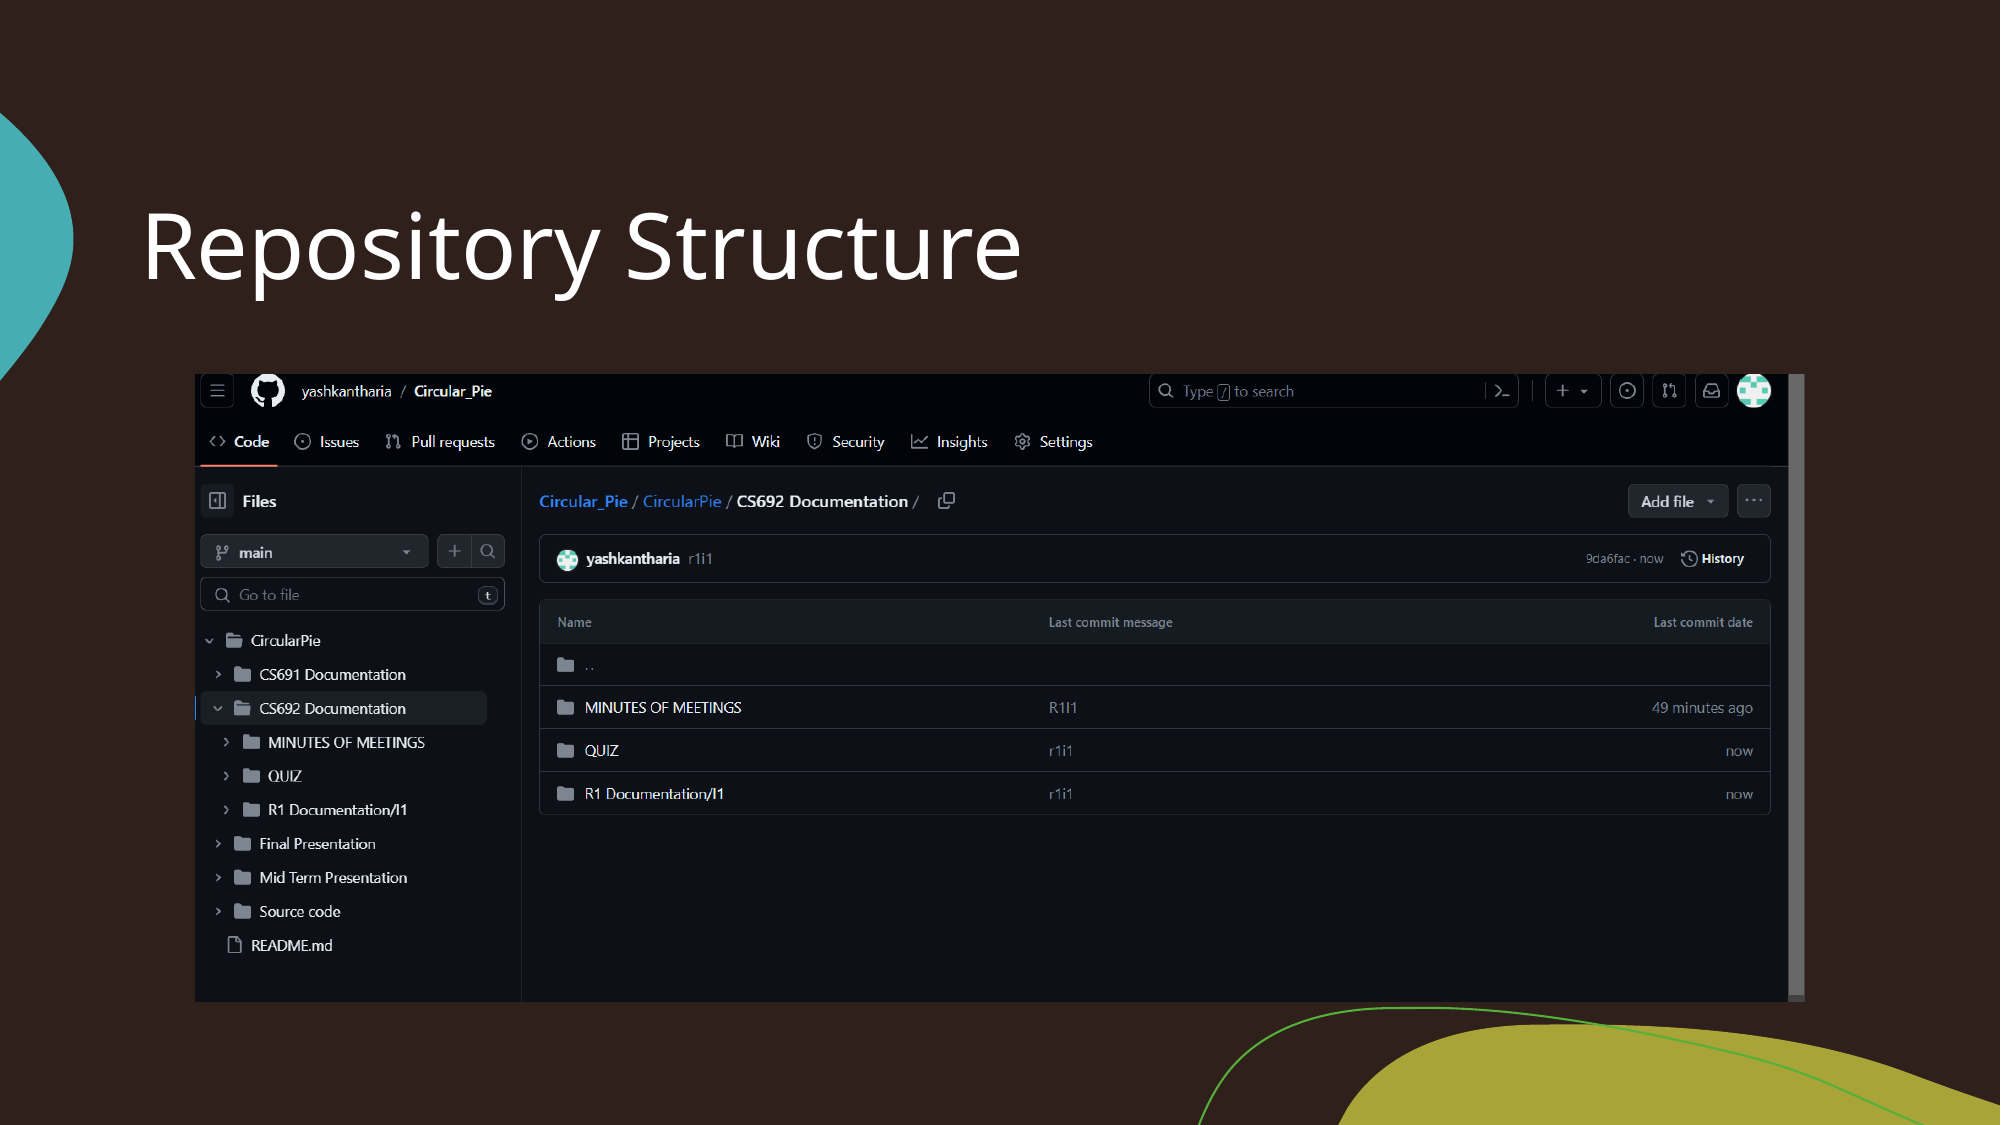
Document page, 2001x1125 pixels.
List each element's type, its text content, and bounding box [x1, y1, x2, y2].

title Repository Structure [125, 125, 1875, 375]
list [195, 374, 1805, 1002]
